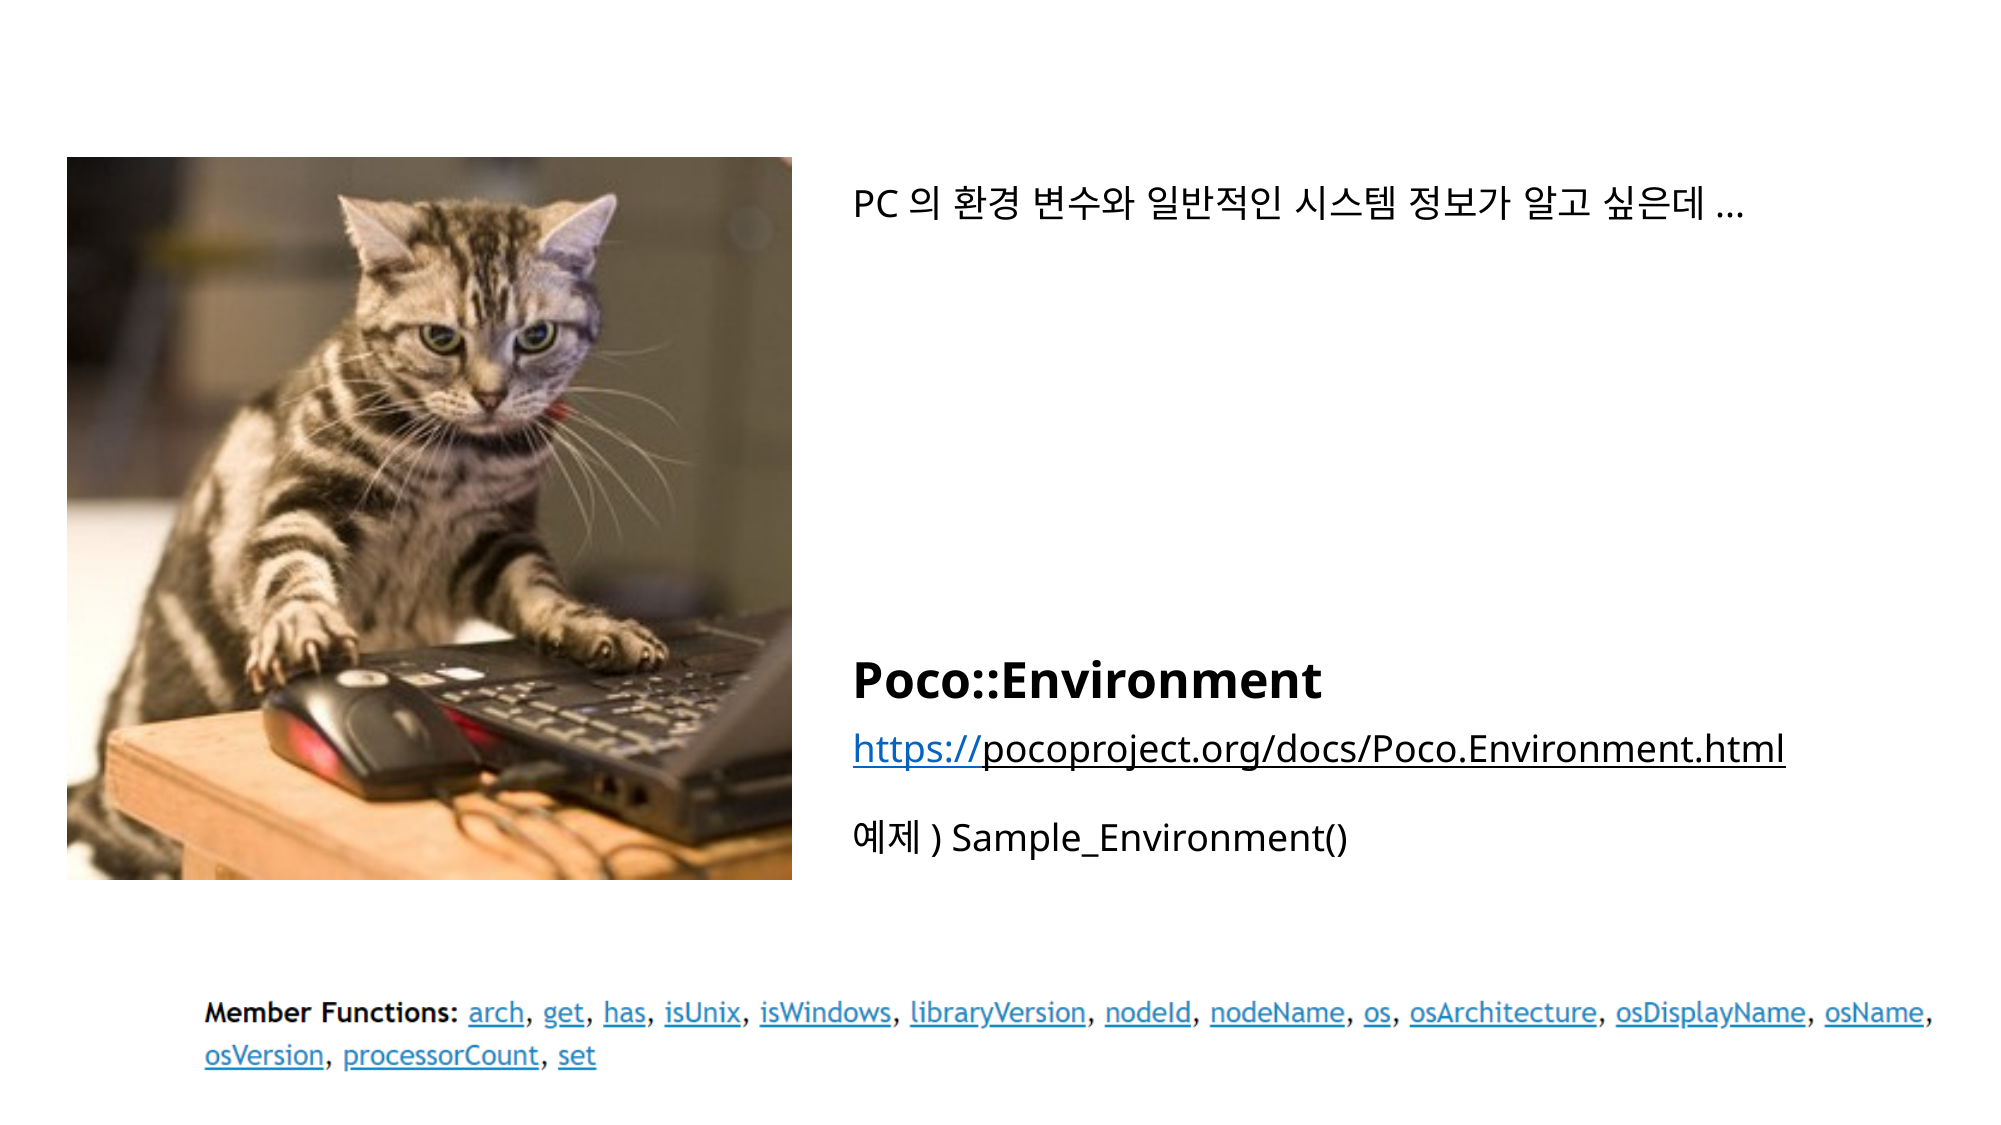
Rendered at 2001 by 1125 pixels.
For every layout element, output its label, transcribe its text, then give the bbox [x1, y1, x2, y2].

picture [187, 967, 1954, 1084]
text_box https://pocoproject.org/docs/Poco.Environment.html [837, 717, 1997, 784]
text_box PC의 환경 변수와 일반적인 시스템 정보가 알고 싶은데... [837, 172, 1814, 233]
text_box Poco::Environment [837, 640, 1757, 716]
picture [66, 157, 792, 880]
text_box 예제) Sample_Environment() [837, 806, 1838, 867]
